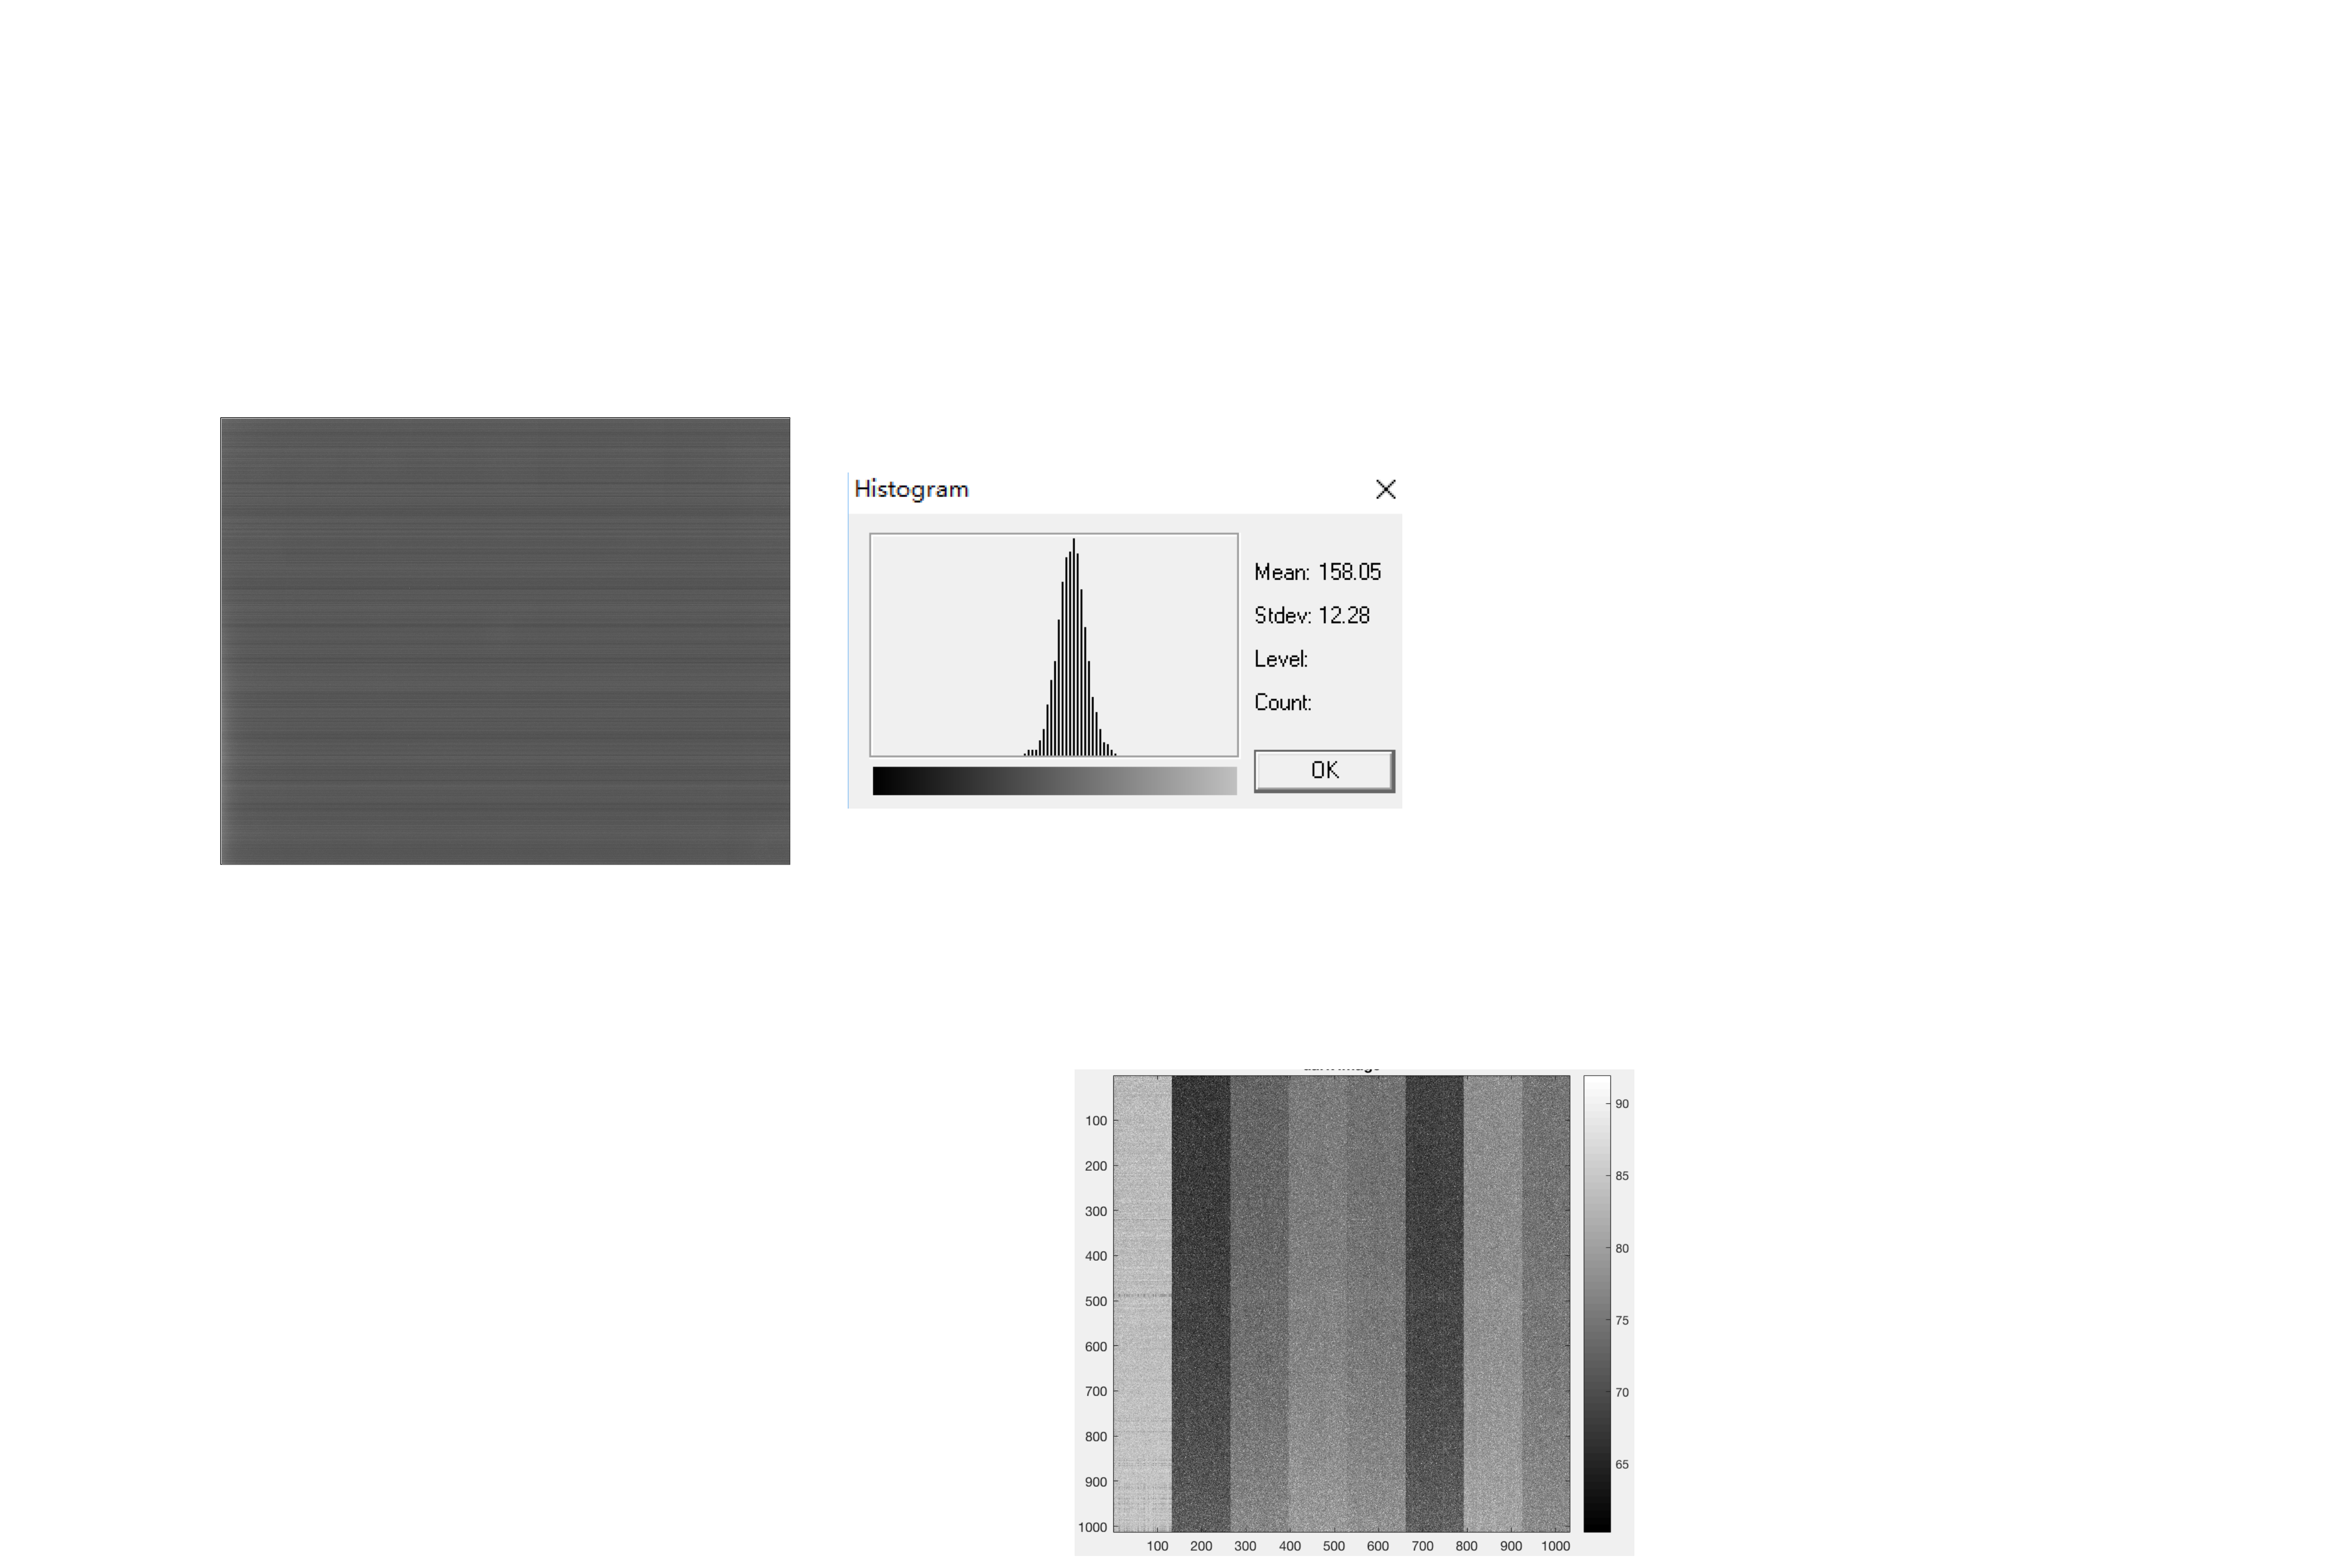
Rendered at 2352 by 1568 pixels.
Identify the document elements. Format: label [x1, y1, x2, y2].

picture [1075, 1069, 1634, 1556]
picture [219, 416, 791, 865]
picture [848, 472, 1403, 809]
